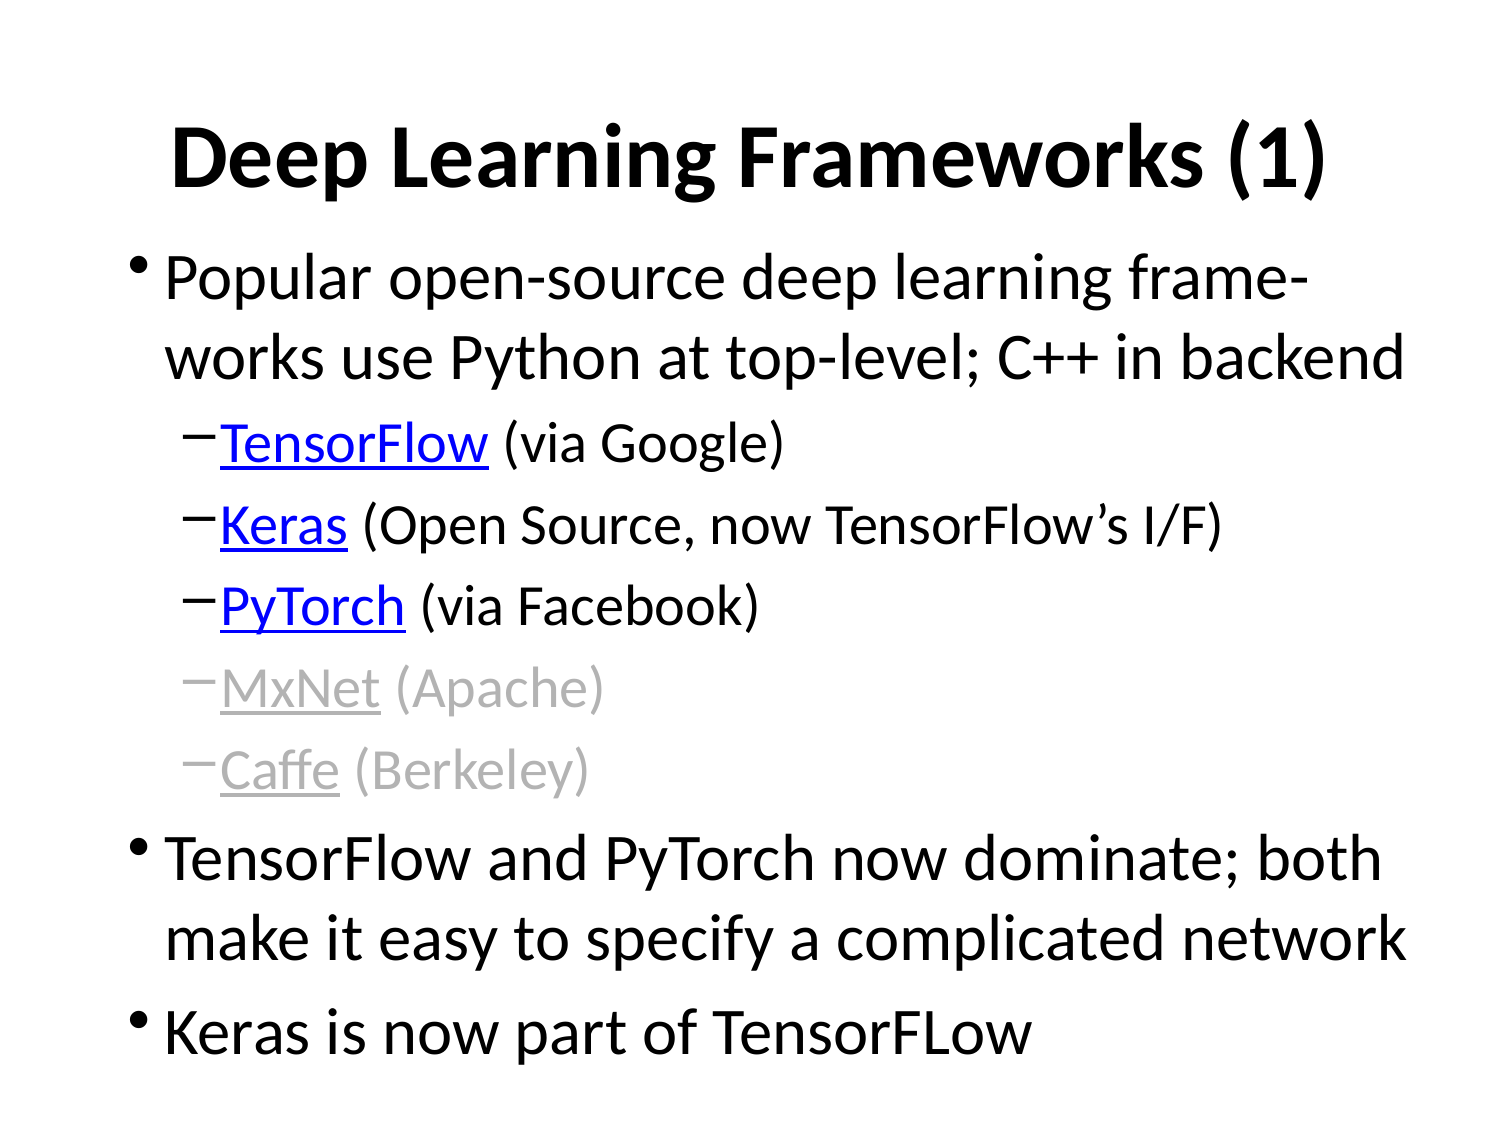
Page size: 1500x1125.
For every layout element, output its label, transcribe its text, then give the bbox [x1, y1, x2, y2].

list Popular open-source deep learning frame-works use Python at top-level; C++ in backend TensorFlow (via Google) Keras (Open Source, now TensorFlow’s I/F) PyTorch (via Facebook) MxNet (Apache) Caffe (Berkeley) TensorFlow and PyTorch now dominate; both make it easy to specify a complicated network Keras is now part of TensorFLow [112, 224, 1463, 1088]
title Deep Learning Frameworks (1) [112, 56, 1388, 224]
